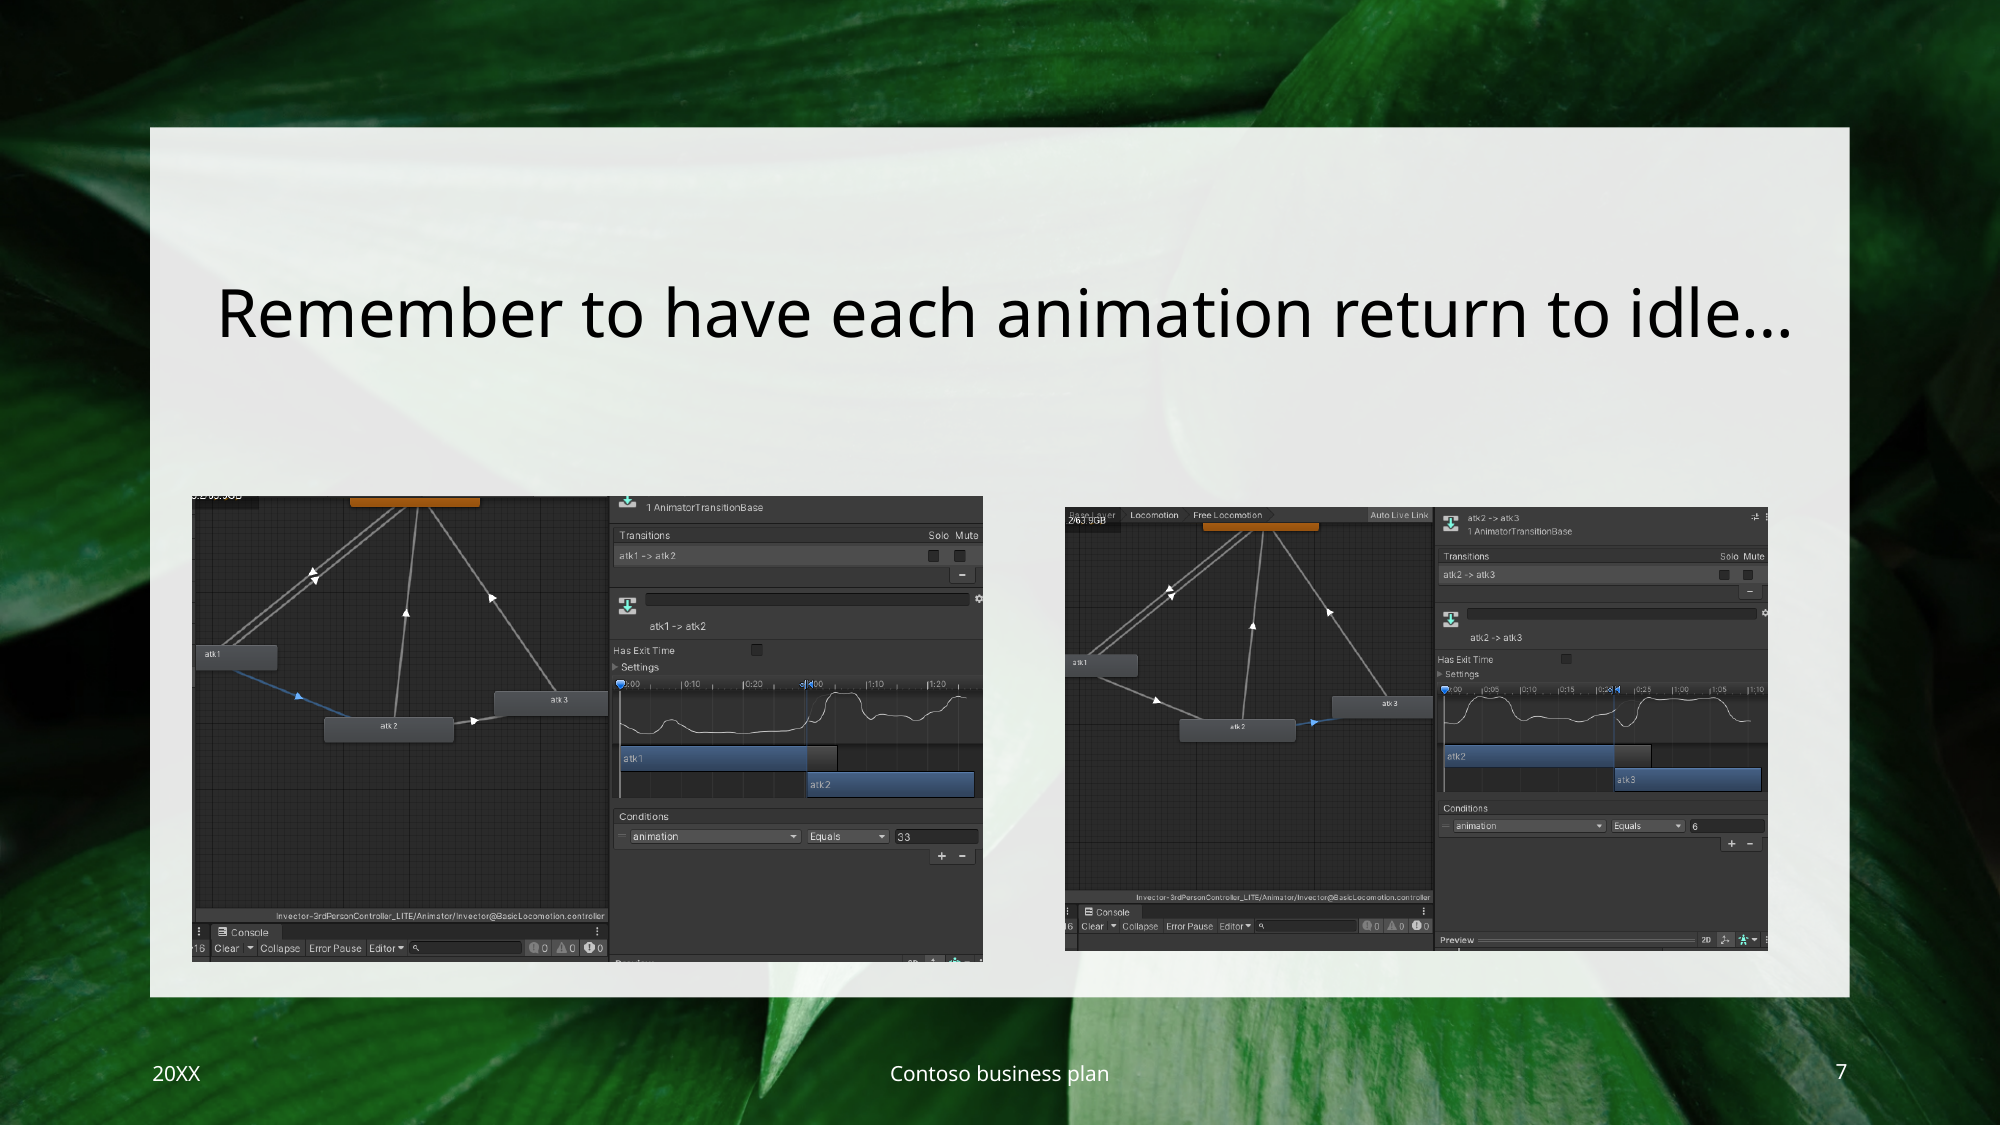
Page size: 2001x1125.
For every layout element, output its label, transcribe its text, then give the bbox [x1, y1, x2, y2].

picture [0, 0, 2000, 1125]
footer Contoso business plan [662, 1042, 1338, 1103]
slide_number 7 [1412, 1042, 1863, 1103]
slide_number 20XX [137, 1042, 588, 1103]
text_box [232, 504, 556, 697]
title Remember to have each animation return to idle… [148, 236, 1882, 397]
